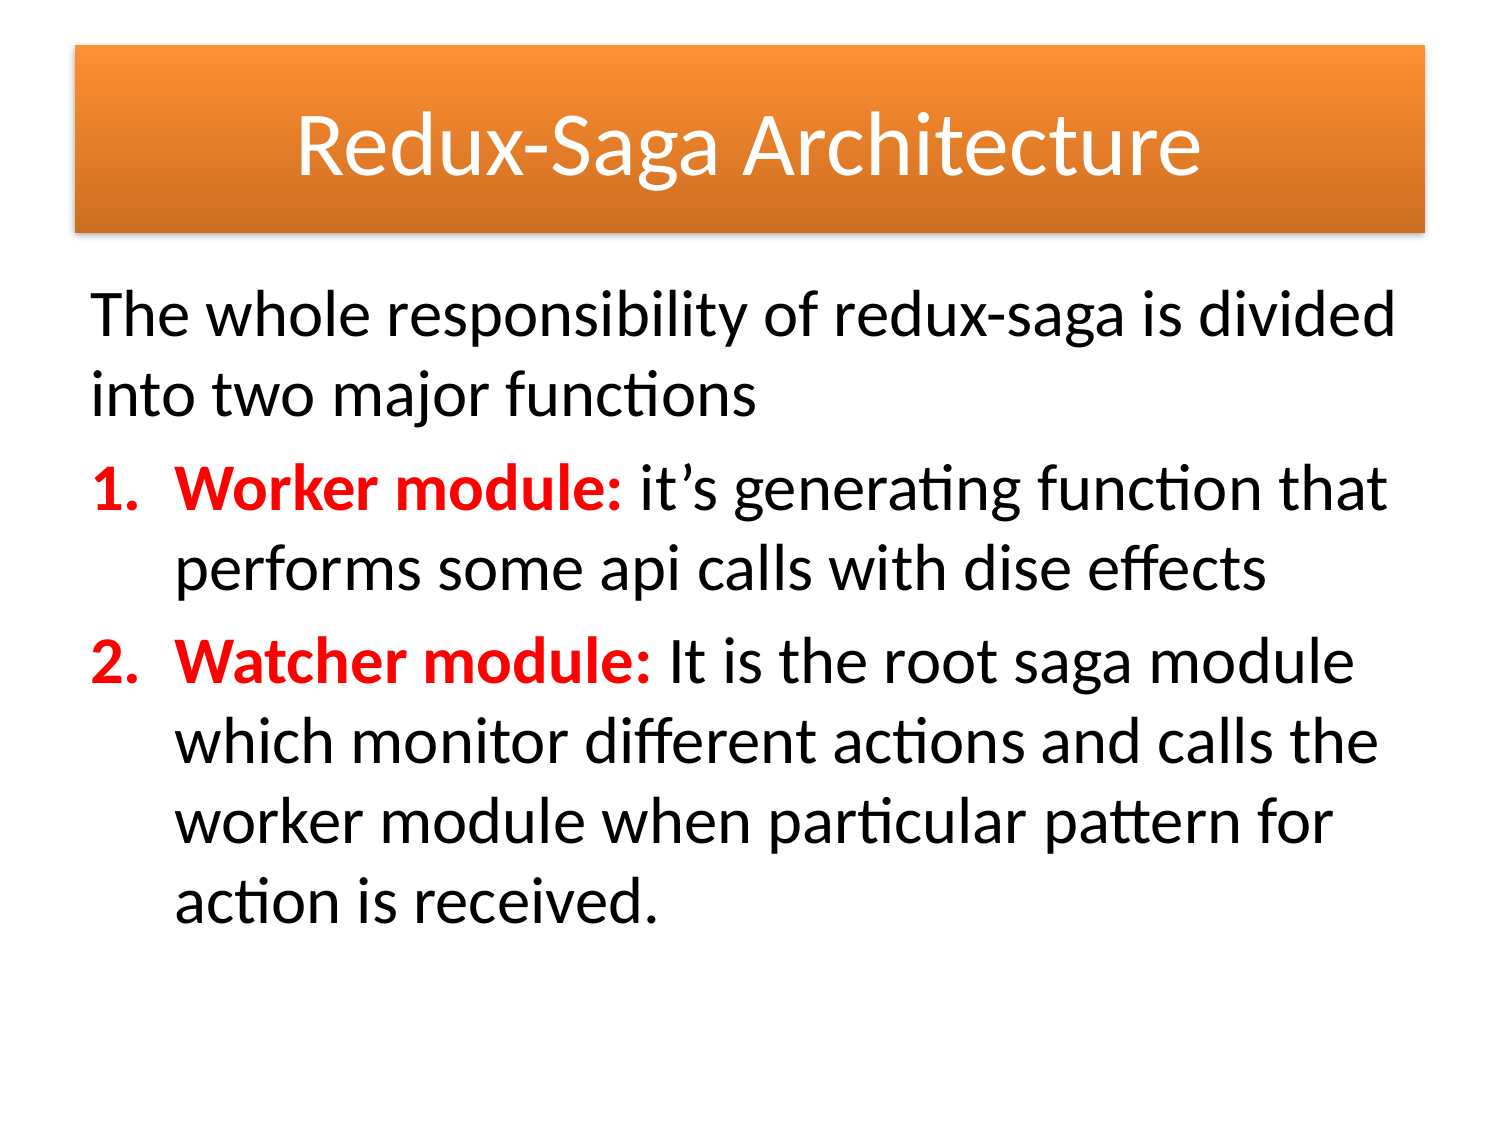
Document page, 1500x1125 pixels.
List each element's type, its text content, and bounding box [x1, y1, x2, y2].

list The whole responsibility of redux-saga is divided into two major functions Worker module: it’s generating function that performs some api calls with dise effects Watcher module: It is the root saga module which monitor different actions and calls the worker module when particular pattern for action is received. [75, 262, 1425, 1005]
title Redux-Saga Architecture [75, 45, 1425, 233]
